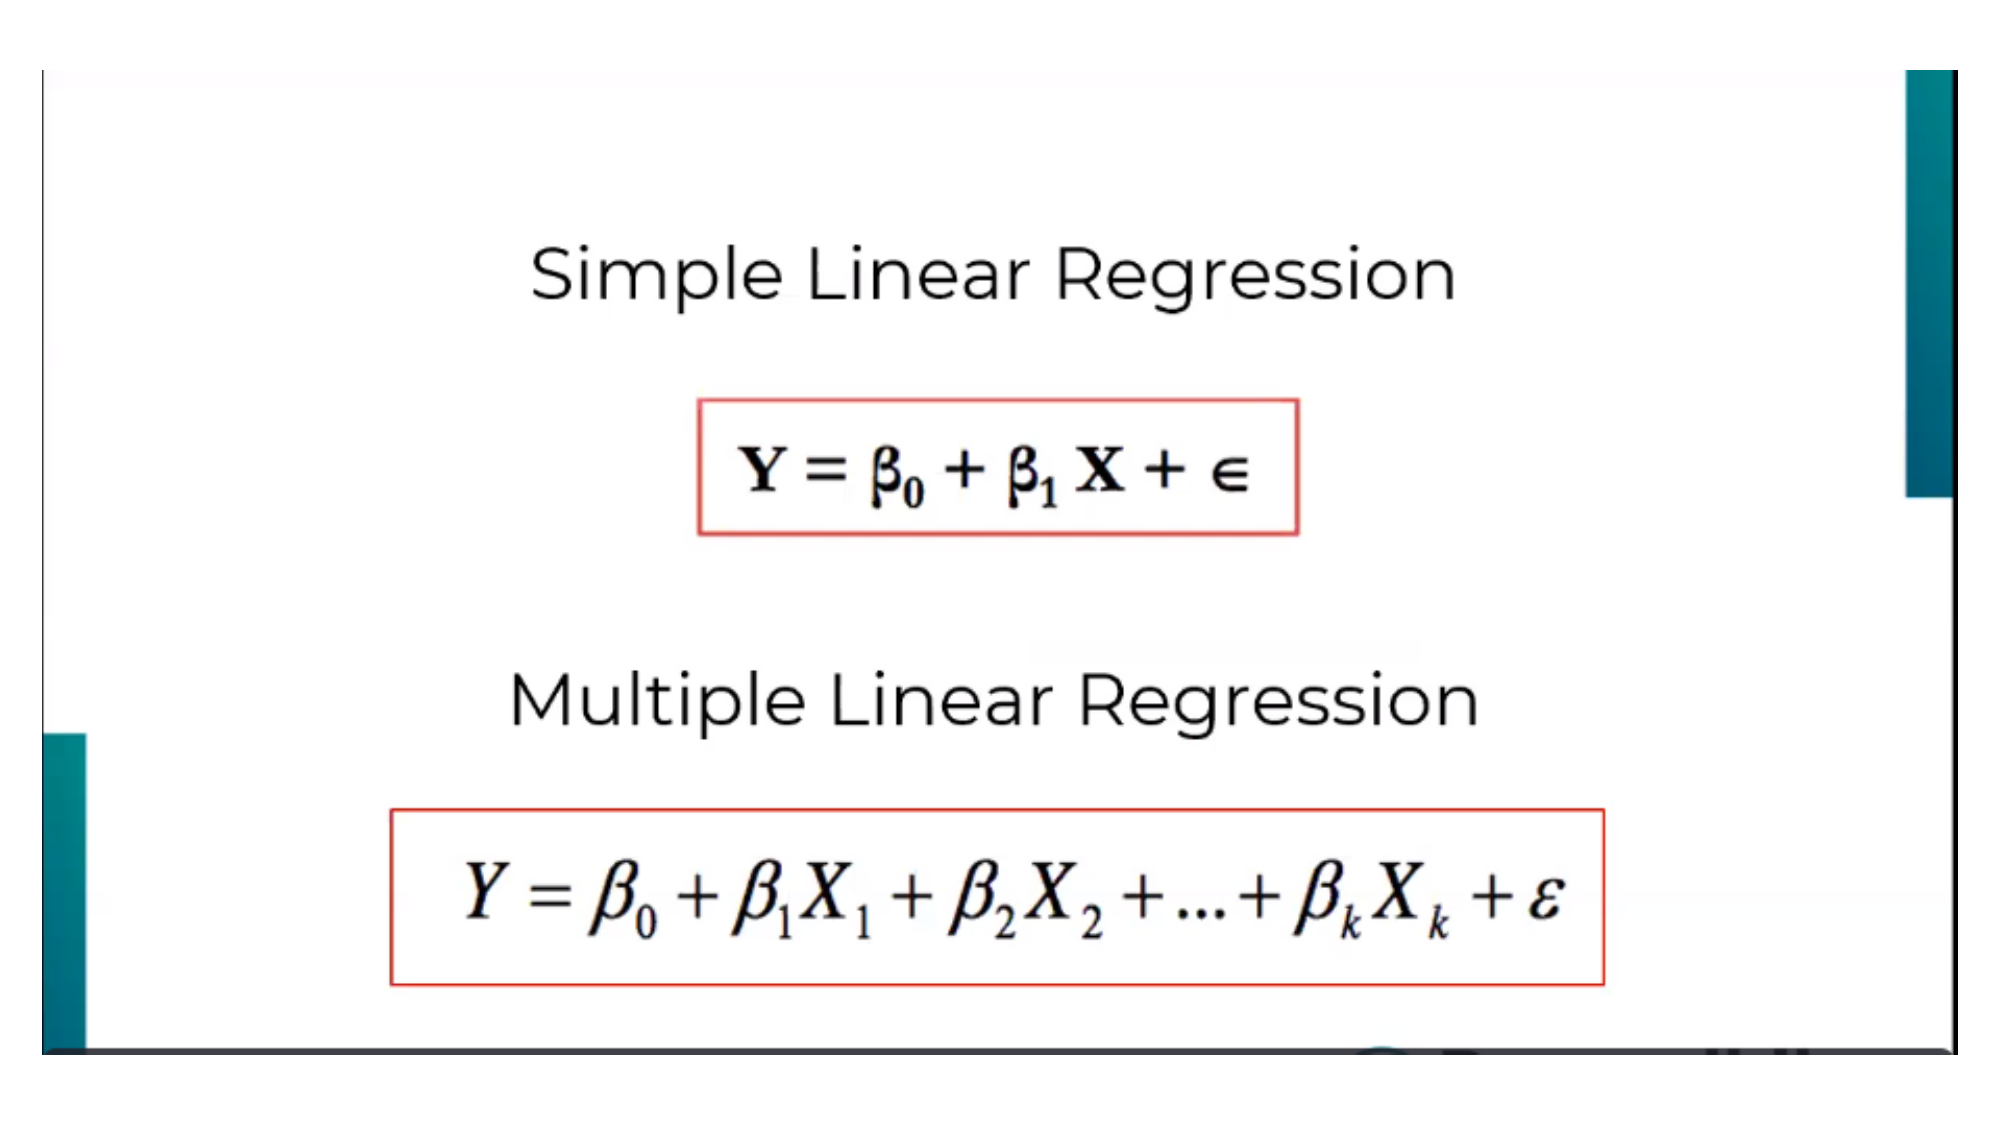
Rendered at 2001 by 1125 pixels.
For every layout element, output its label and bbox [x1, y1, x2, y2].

picture [42, 70, 1958, 1055]
